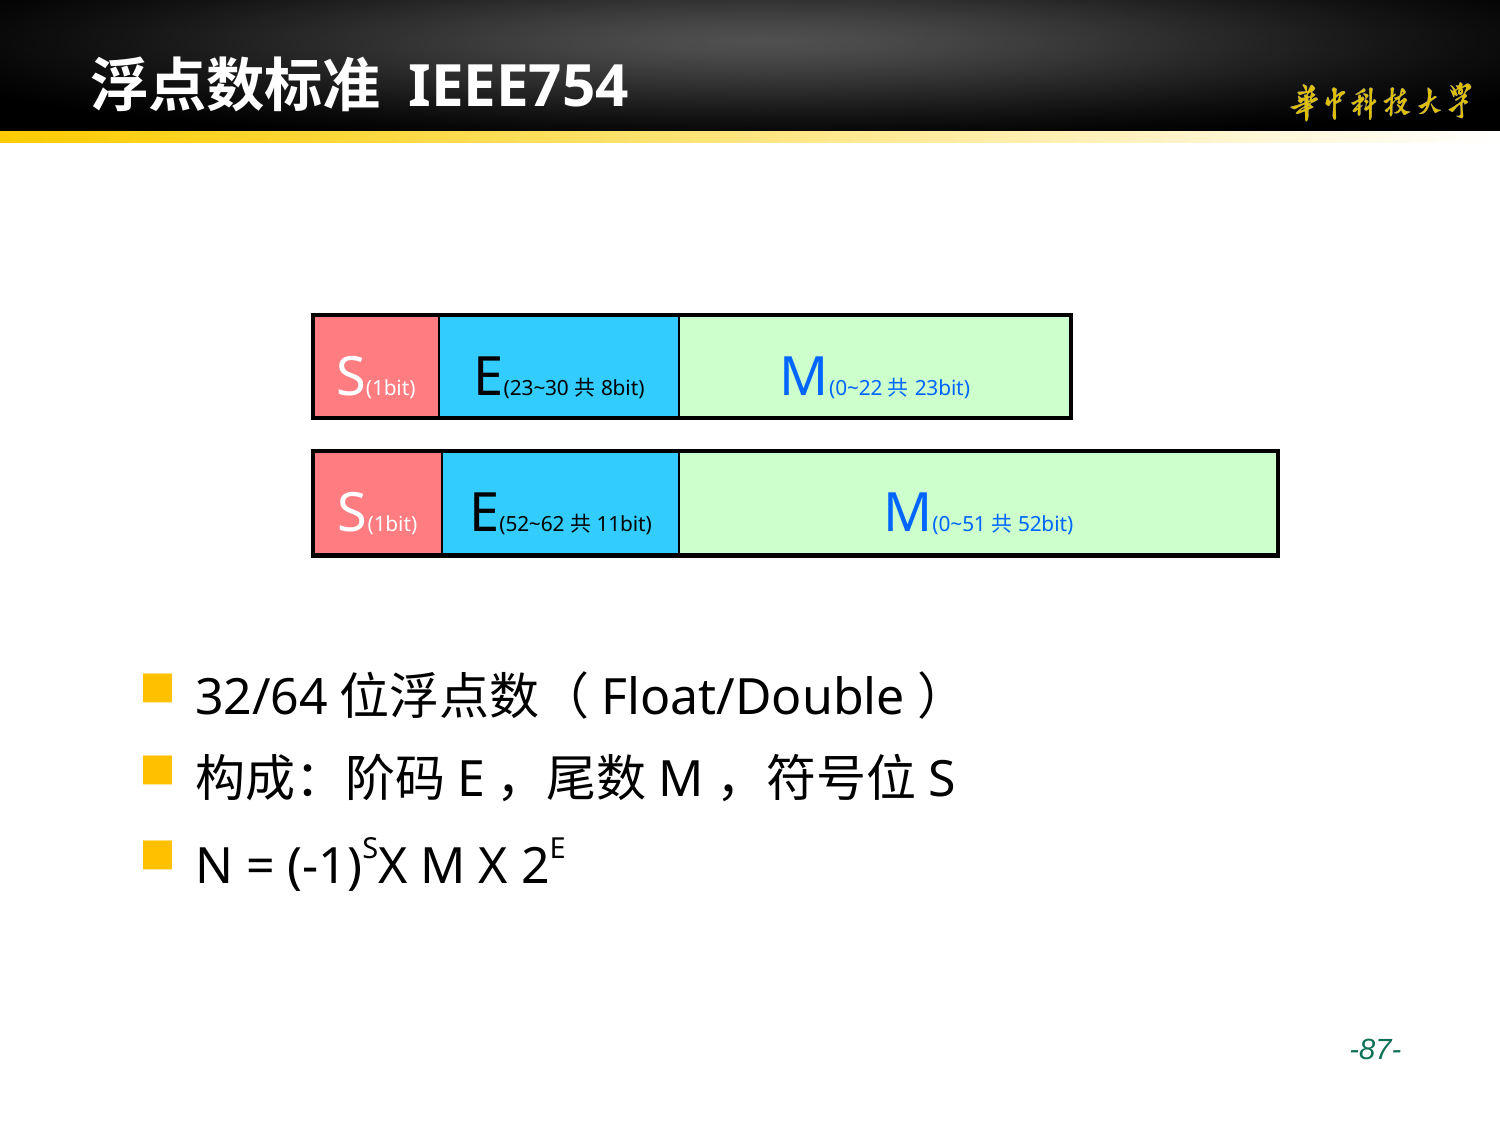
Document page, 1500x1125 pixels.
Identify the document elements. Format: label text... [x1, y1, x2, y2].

slide_number -87- [1257, 1023, 1425, 1102]
table_header E(52~62共11bit) [443, 453, 678, 553]
picture [0, 0, 1500, 131]
table_header E(23~30共8bit) [440, 317, 678, 416]
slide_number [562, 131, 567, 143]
table_header S(1bit) [315, 453, 441, 553]
table_header M(0~22共23bit) [680, 317, 1069, 416]
list 32/64位浮点数（Float/Double） 构成：阶码E，尾数M，符号位S N = (-1)SX M X 2E [123, 644, 1473, 1036]
title 浮点数标准 IEEE754 [74, 34, 1426, 131]
table_header S(1bit) [315, 317, 438, 416]
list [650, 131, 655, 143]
table_header M(0~51共52bit) [680, 453, 1276, 553]
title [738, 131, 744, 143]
